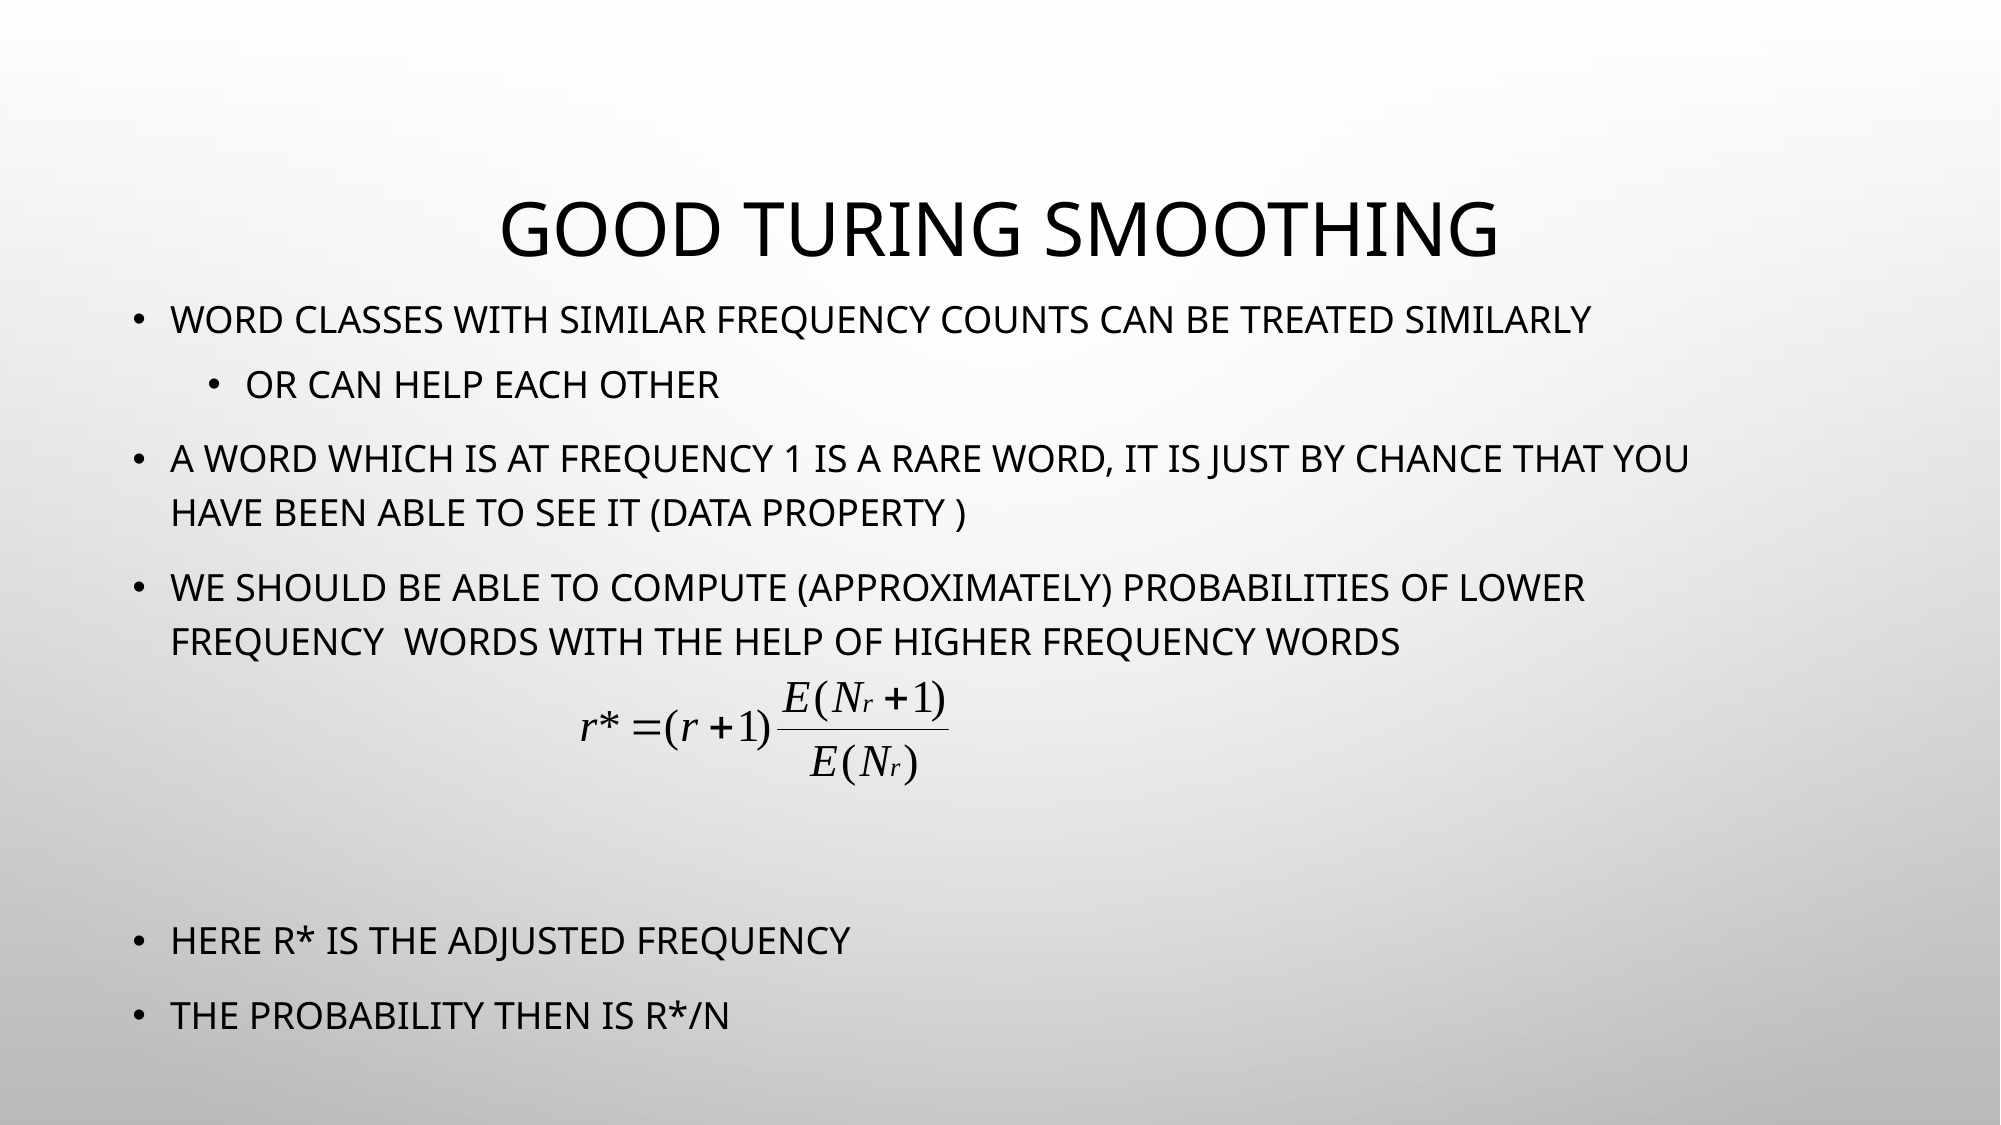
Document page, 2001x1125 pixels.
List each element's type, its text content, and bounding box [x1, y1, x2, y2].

picture [0, 0, 2000, 1125]
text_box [572, 668, 958, 795]
list Word classes with similar frequency counts can be treated similarly Or can help each other A word which is at frequency 1 is a rare word, it is just by chance that you have been able to see it (data property ) We should be able to compute (approximately) probabilities of lower frequency words with the help of higher frequency words Here r* is the adjusted frequency The probability then is r*/N [117, 279, 1751, 1024]
title Good Turing Smoothing [149, 101, 1851, 364]
